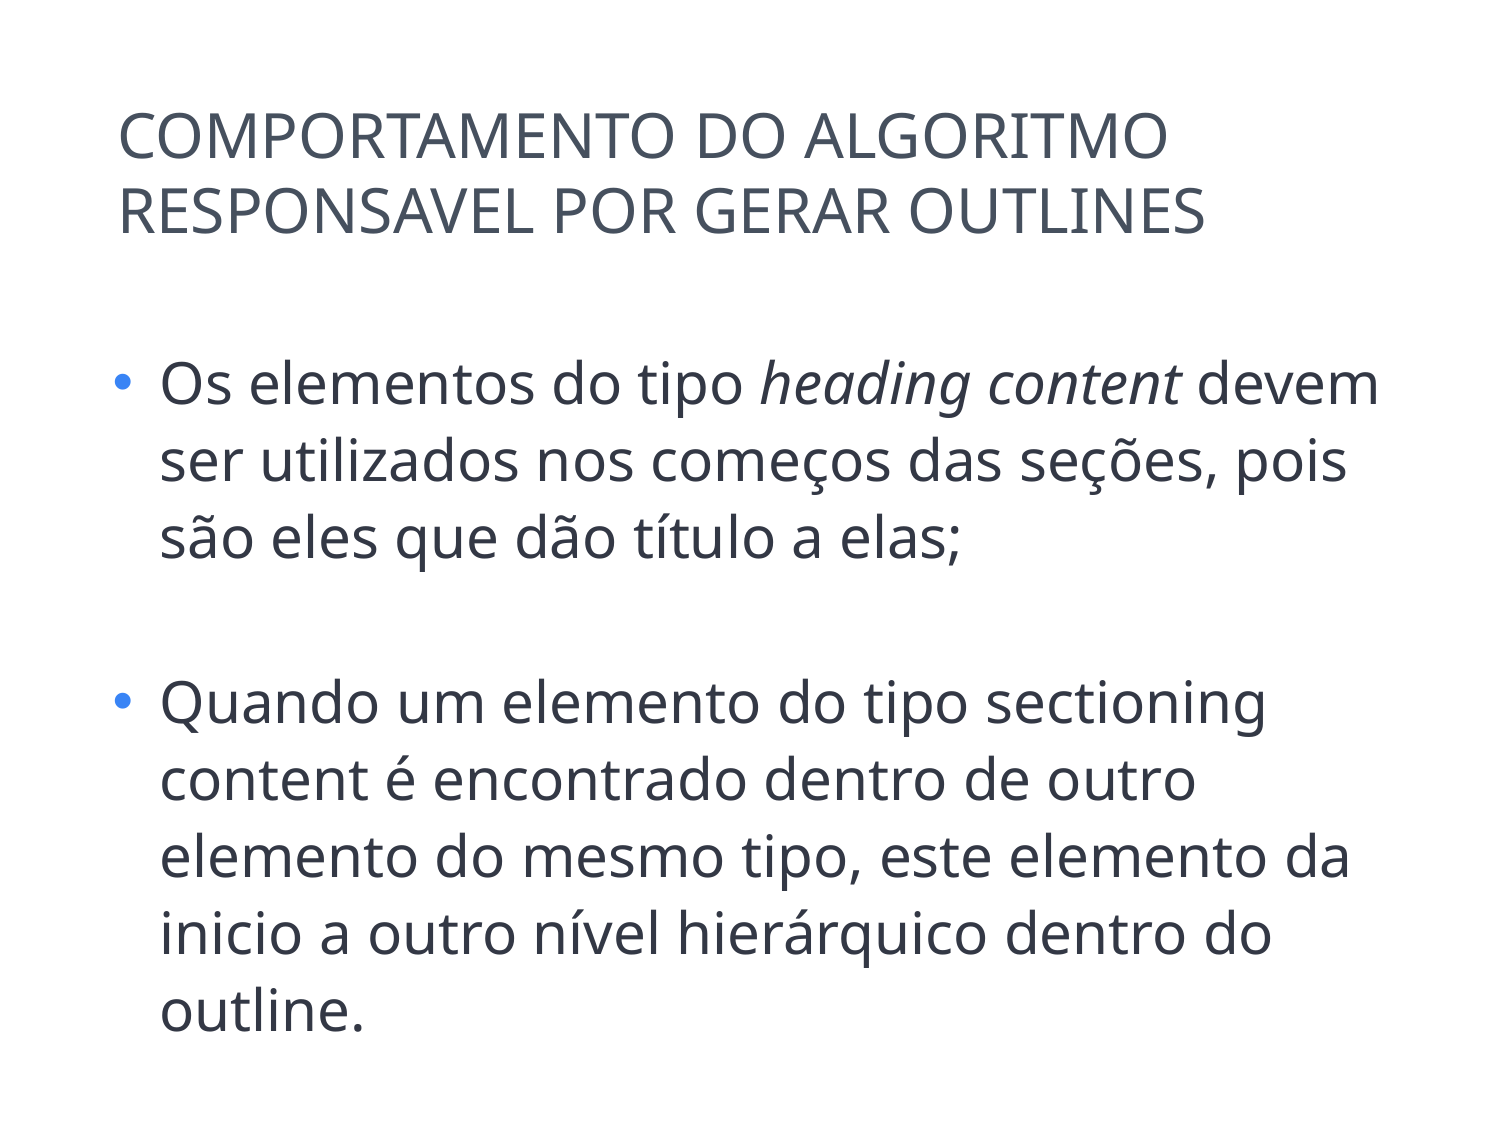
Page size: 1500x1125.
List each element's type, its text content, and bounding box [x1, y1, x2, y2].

text_box Os elementos do tipo heading content devem ser utilizados nos começos das seções, pois são eles que dão título a elas; Quando um elemento do tipo sectioning content é encontrado dentro de outro elemento do mesmo tipo, este elemento da inicio a outro nível hierárquico dentro do outline. [97, 331, 1431, 1051]
text_box COMPORTAMENTO DO ALGORITMO RESPONSAVEL POR GERAR OUTLINES [102, 100, 1330, 243]
